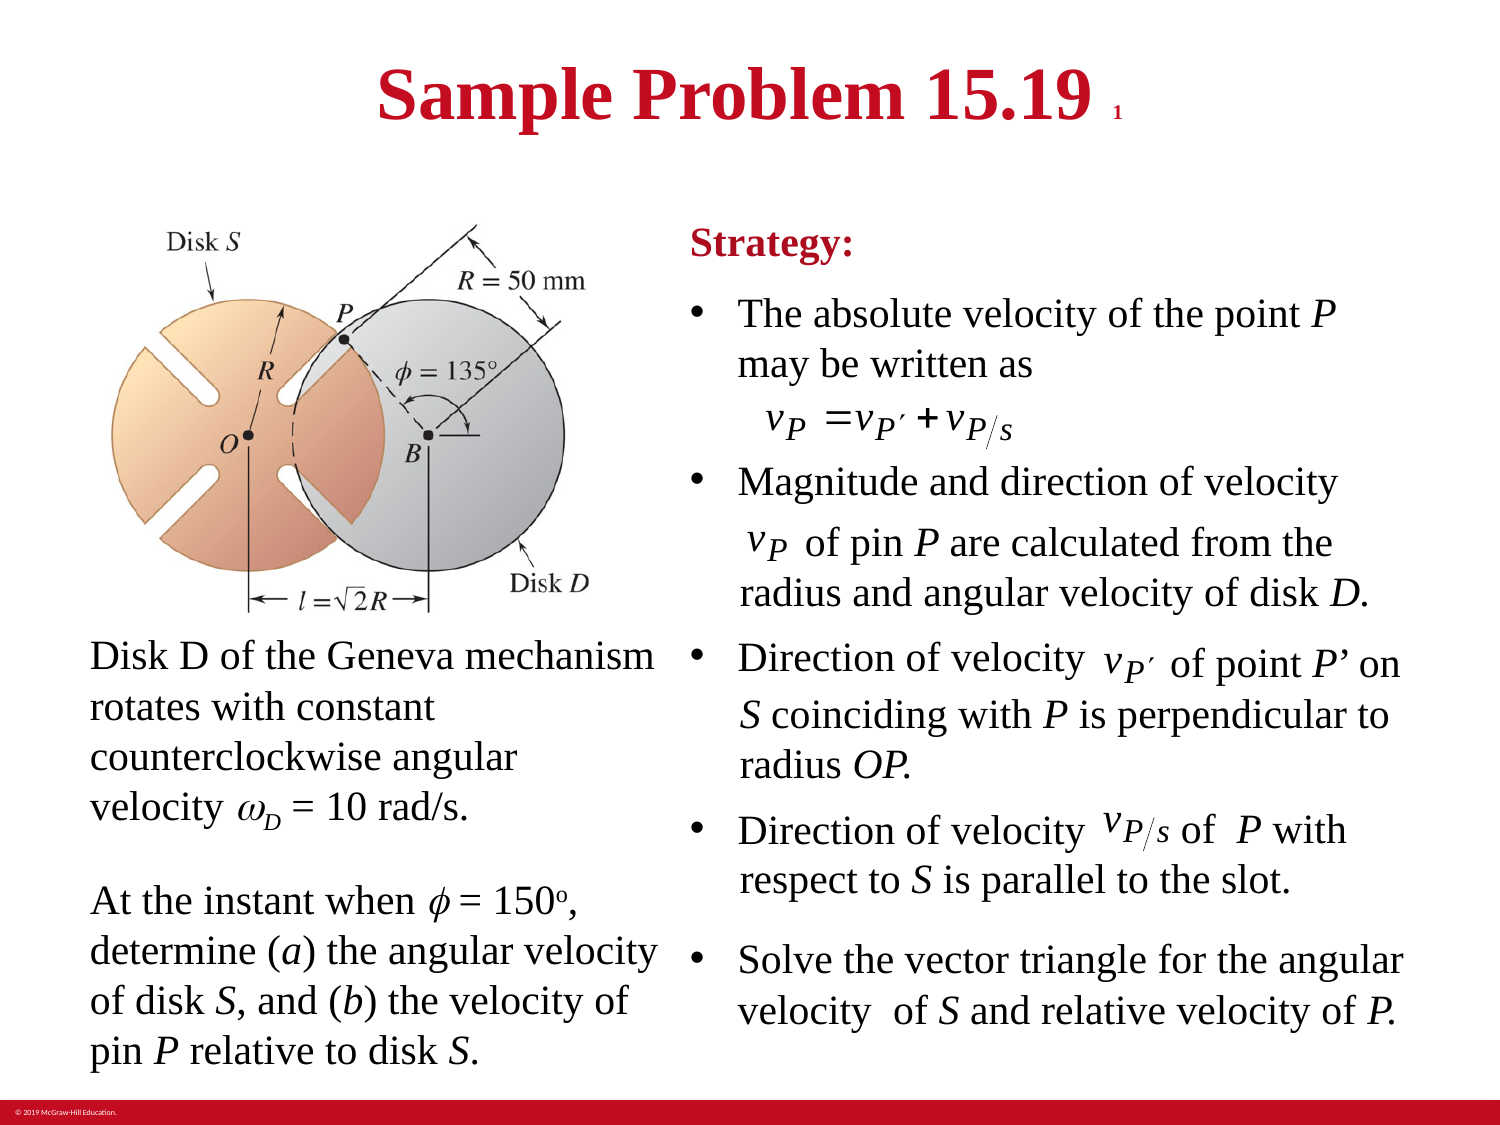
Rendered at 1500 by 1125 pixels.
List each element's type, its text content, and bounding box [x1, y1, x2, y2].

list of point P’ on S coinciding with P is perpendicular to radius OP. [725, 628, 1425, 794]
list Solve the vector triangle for the angular velocity of S and relative velocity of P. [675, 924, 1425, 1042]
title Sample Problem 15.19 1 [75, 37, 1425, 138]
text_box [1100, 635, 1158, 689]
list Direction of velocity [675, 795, 725, 866]
list of P with respect to S is parallel to the slot. [725, 794, 1441, 916]
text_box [743, 513, 793, 567]
picture [110, 223, 589, 613]
list Disk D of the Geneva mechanism rotates with constant counterclockwise angular velocity wD = 10 rad/s. At the instant when f = 150o, determine (a) the angular velocity of disk S, and (b) the velocity of pin P relative to disk S. [75, 621, 675, 1088]
list Strategy: The absolute velocity of the point P may be written as [675, 207, 1425, 396]
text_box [1099, 794, 1176, 856]
list Magnitude and direction of velocity [675, 446, 1425, 546]
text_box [762, 392, 1017, 454]
list of pin P are calculated from the radius and angular velocity of disk D. [725, 507, 1425, 628]
list Direction of velocity [675, 621, 1106, 697]
